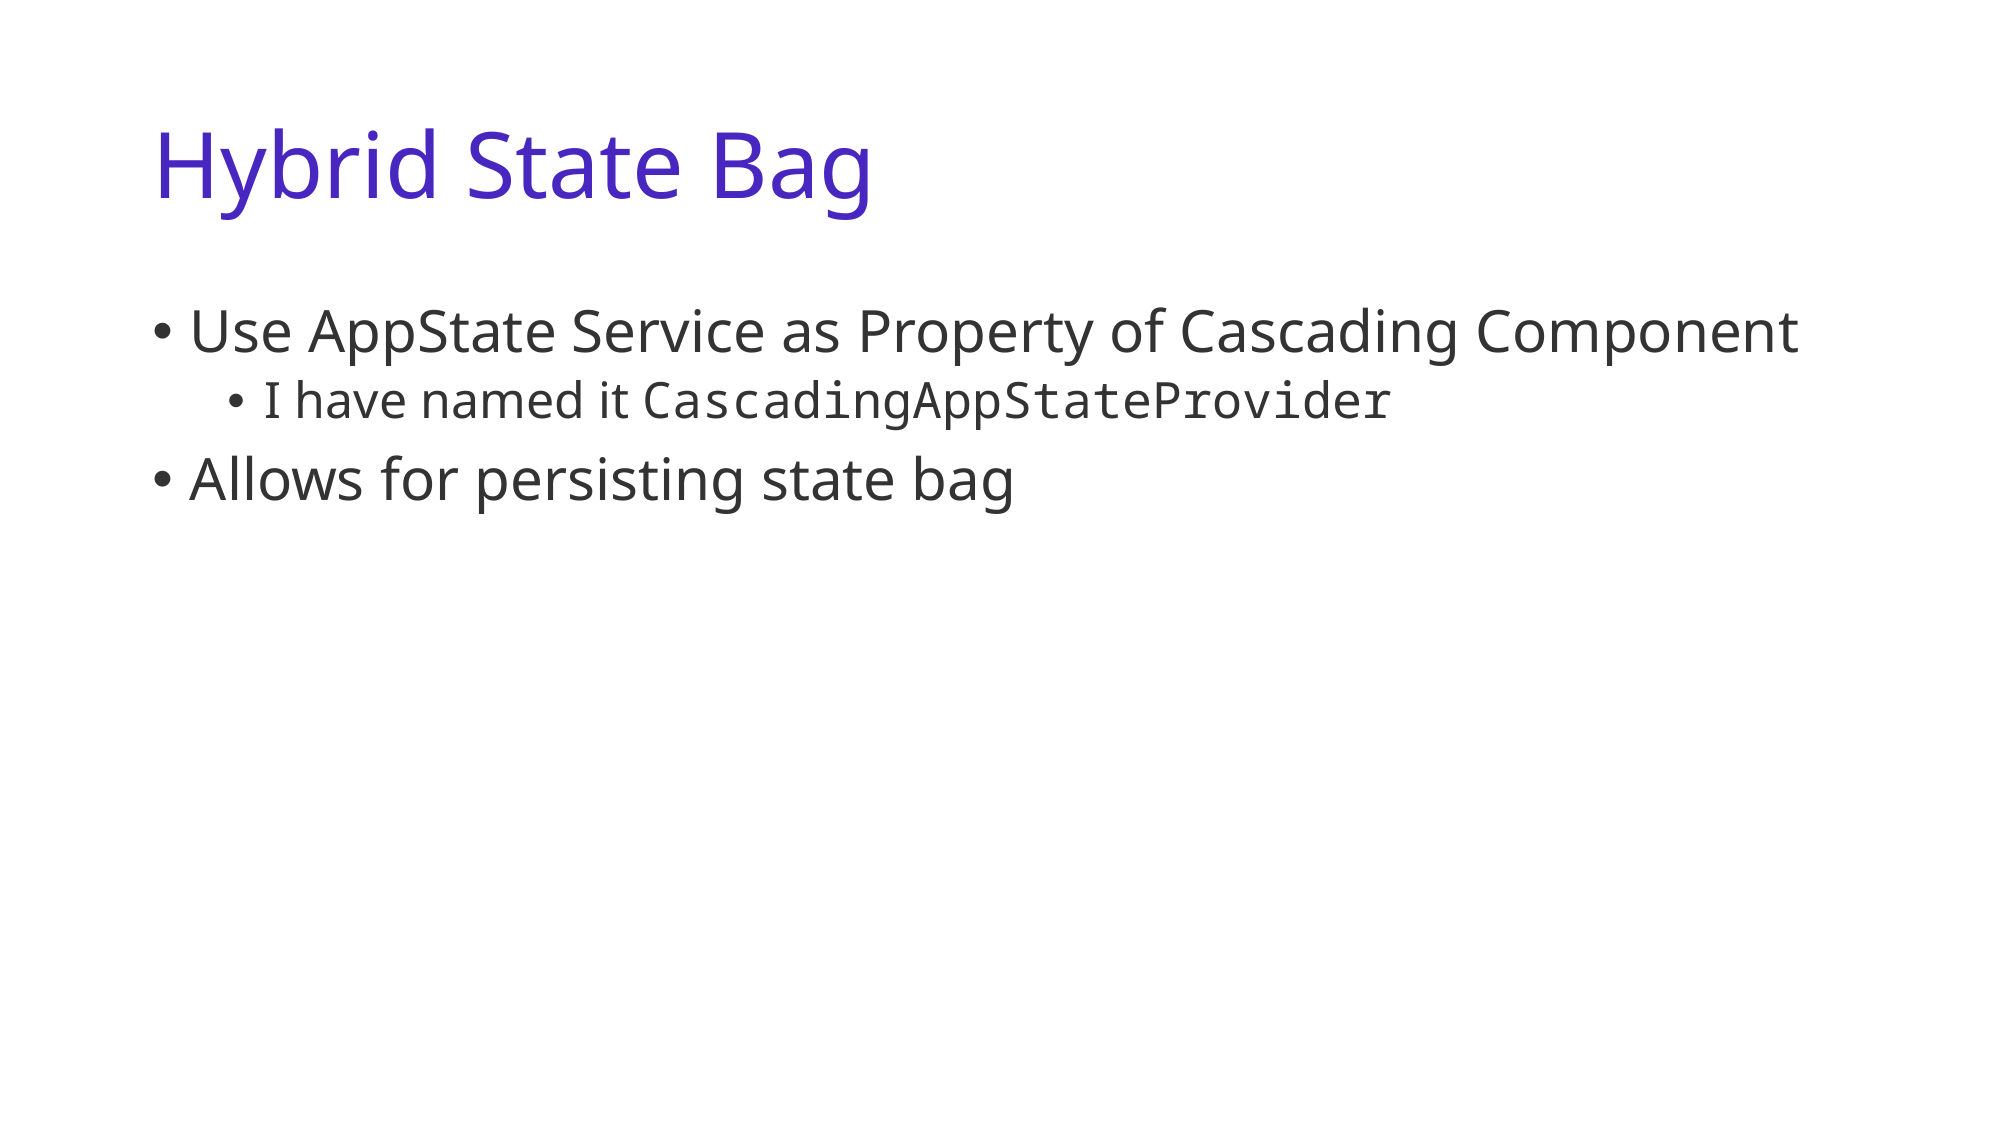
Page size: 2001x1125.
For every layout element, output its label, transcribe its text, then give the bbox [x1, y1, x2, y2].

list Use AppState Service as Property of Cascading Component I have named it CascadingAppStateProvider Allows for persisting state bag [137, 295, 1863, 1009]
title Hybrid State Bag [137, 59, 1863, 278]
